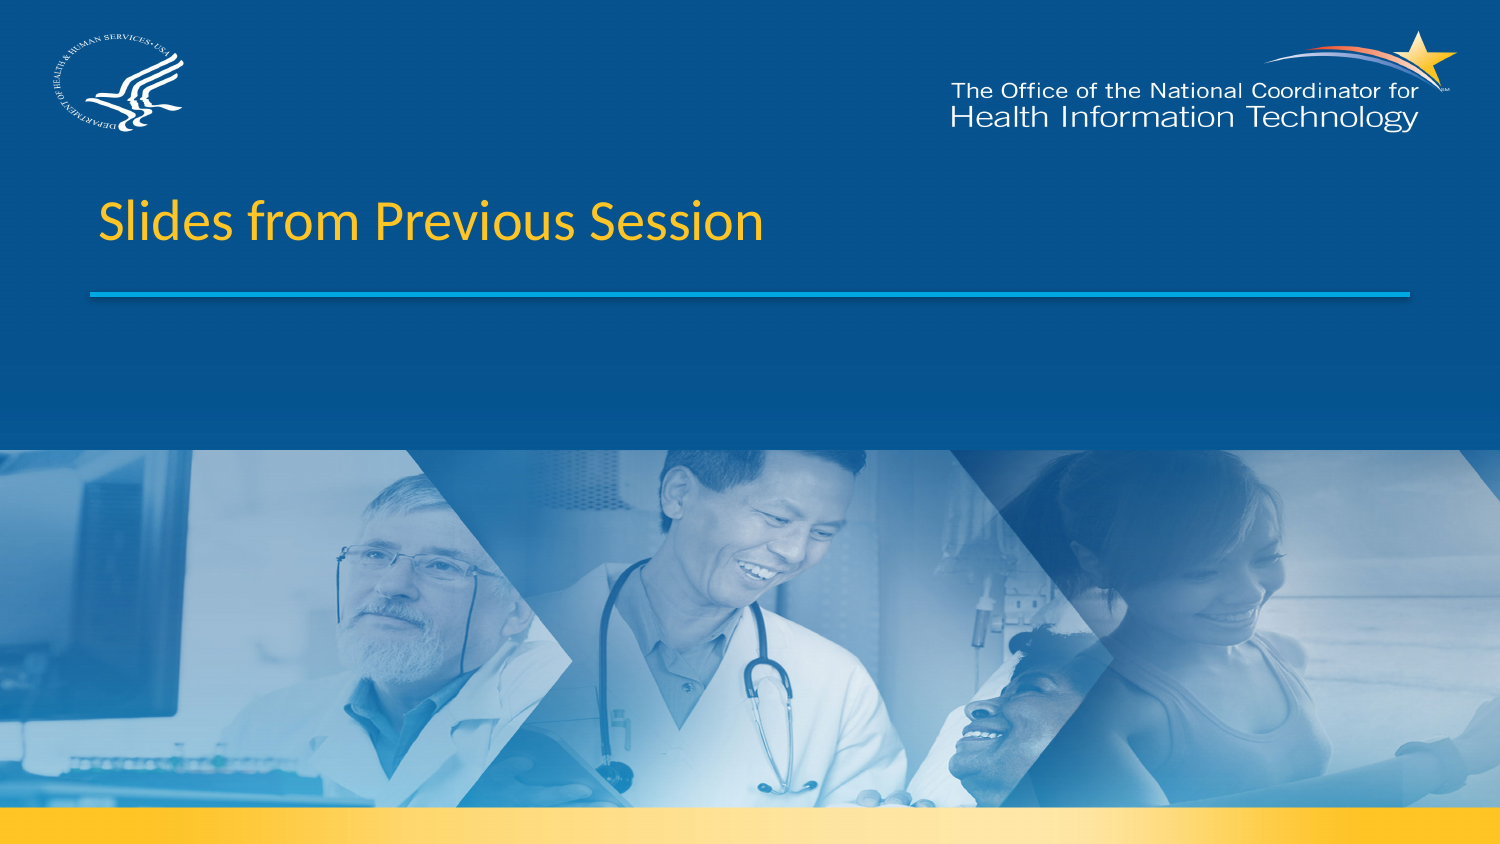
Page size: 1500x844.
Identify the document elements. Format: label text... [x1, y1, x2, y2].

picture [0, 0, 1500, 844]
title Slides from Previous Session [83, 174, 1411, 284]
